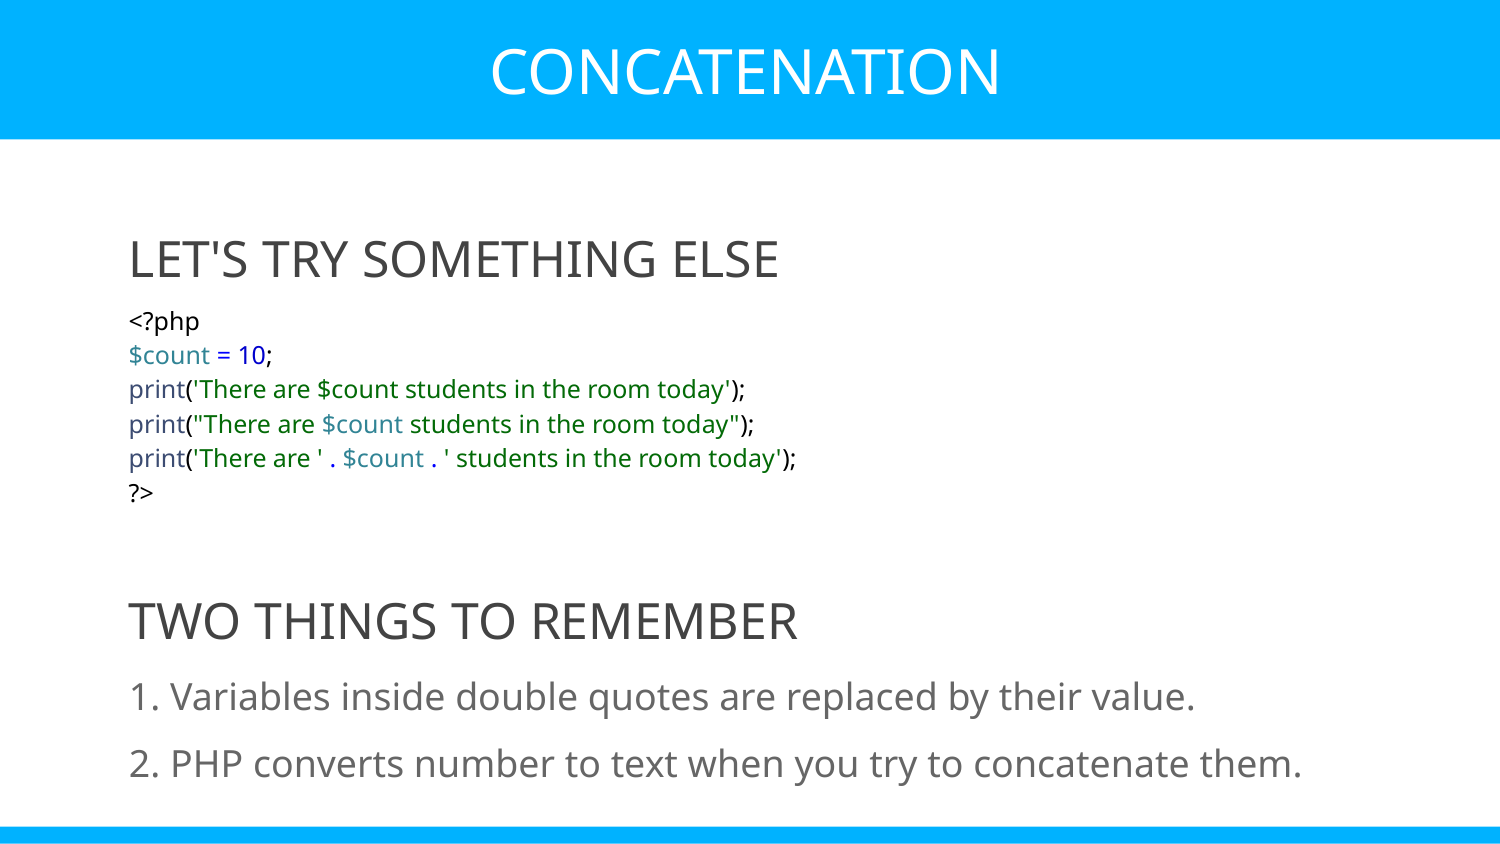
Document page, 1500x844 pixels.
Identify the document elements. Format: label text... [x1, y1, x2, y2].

text_box [0, 0, 1500, 140]
text_box [0, 826, 1500, 844]
text_box CONCATENATION [26, 17, 1466, 117]
text_box LET'S TRY SOMETHING ELSE [113, 182, 1415, 260]
text_box TWO THINGS TO REMEMBER 1. Variables inside double quotes are replaced by their value. 2. PHP converts number to text when you try to concatenate them. [113, 544, 1415, 812]
text_box <?php $count = 10; print('There are $count students in the room today'); print("There are $count students in the room today"); print('There are ' . $count . ' students in the room today'); ?> [113, 285, 1426, 520]
